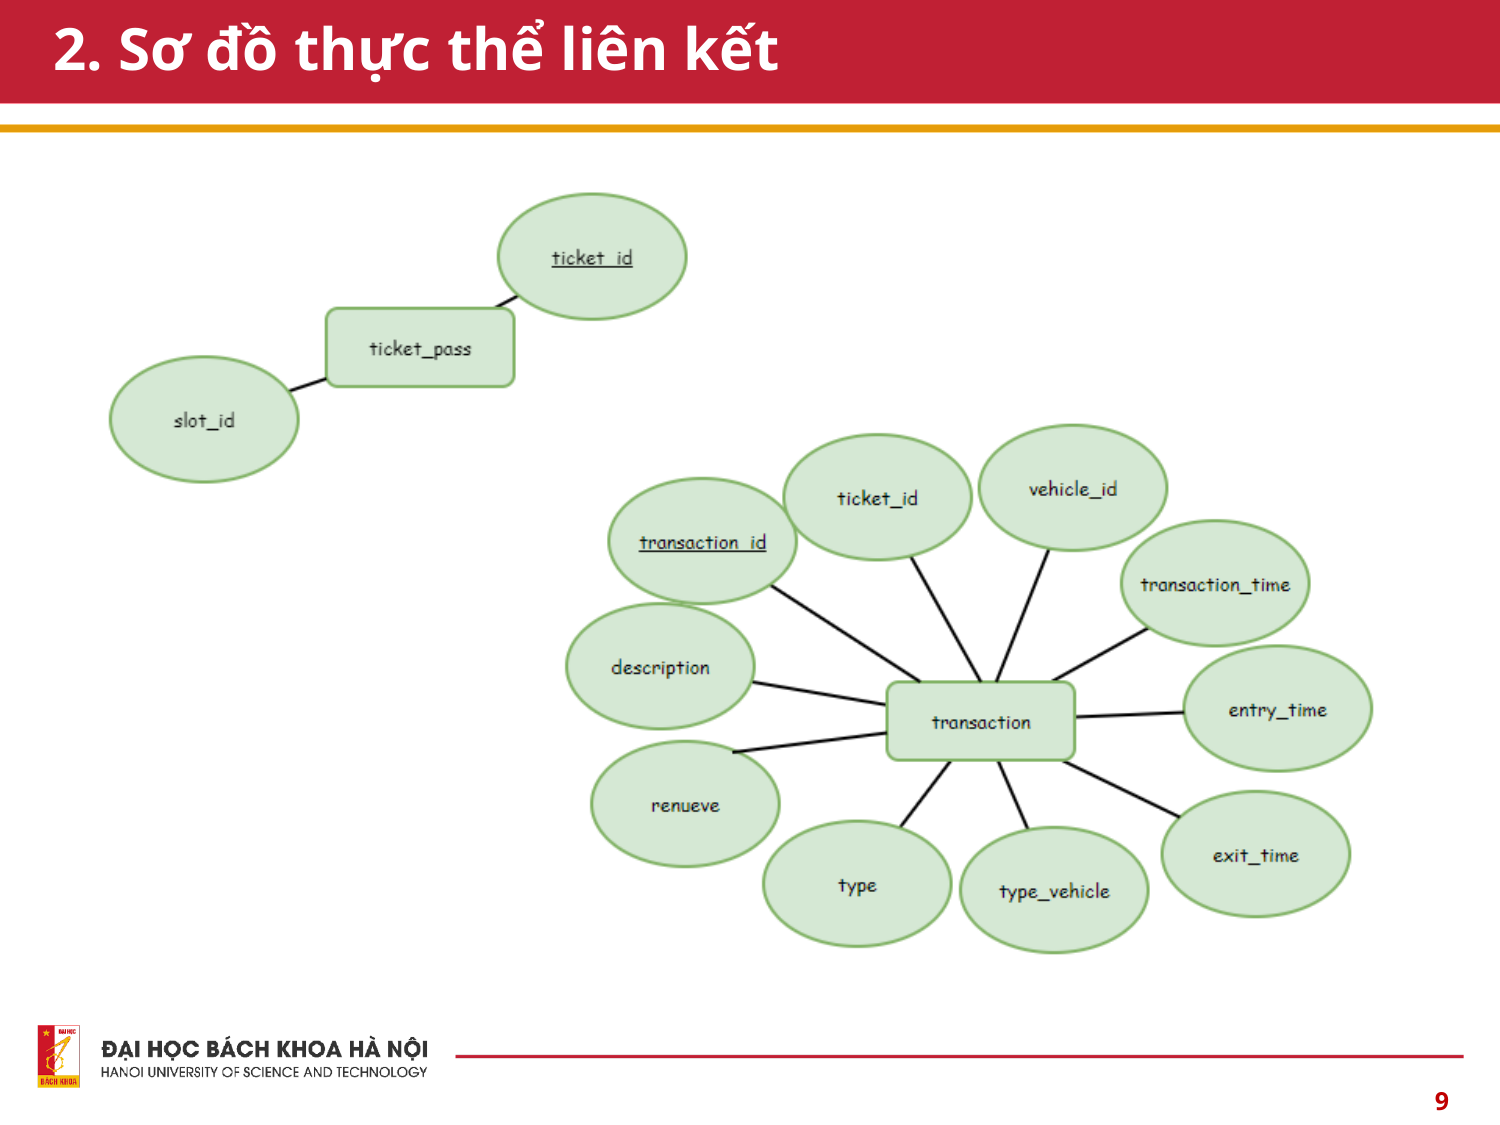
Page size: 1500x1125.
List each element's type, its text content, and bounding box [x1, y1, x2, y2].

picture [0, 0, 1500, 1125]
title 2. Sơ đồ thực thể liên kết [38, 12, 1462, 87]
slide_number 9 [1126, 1078, 1464, 1125]
